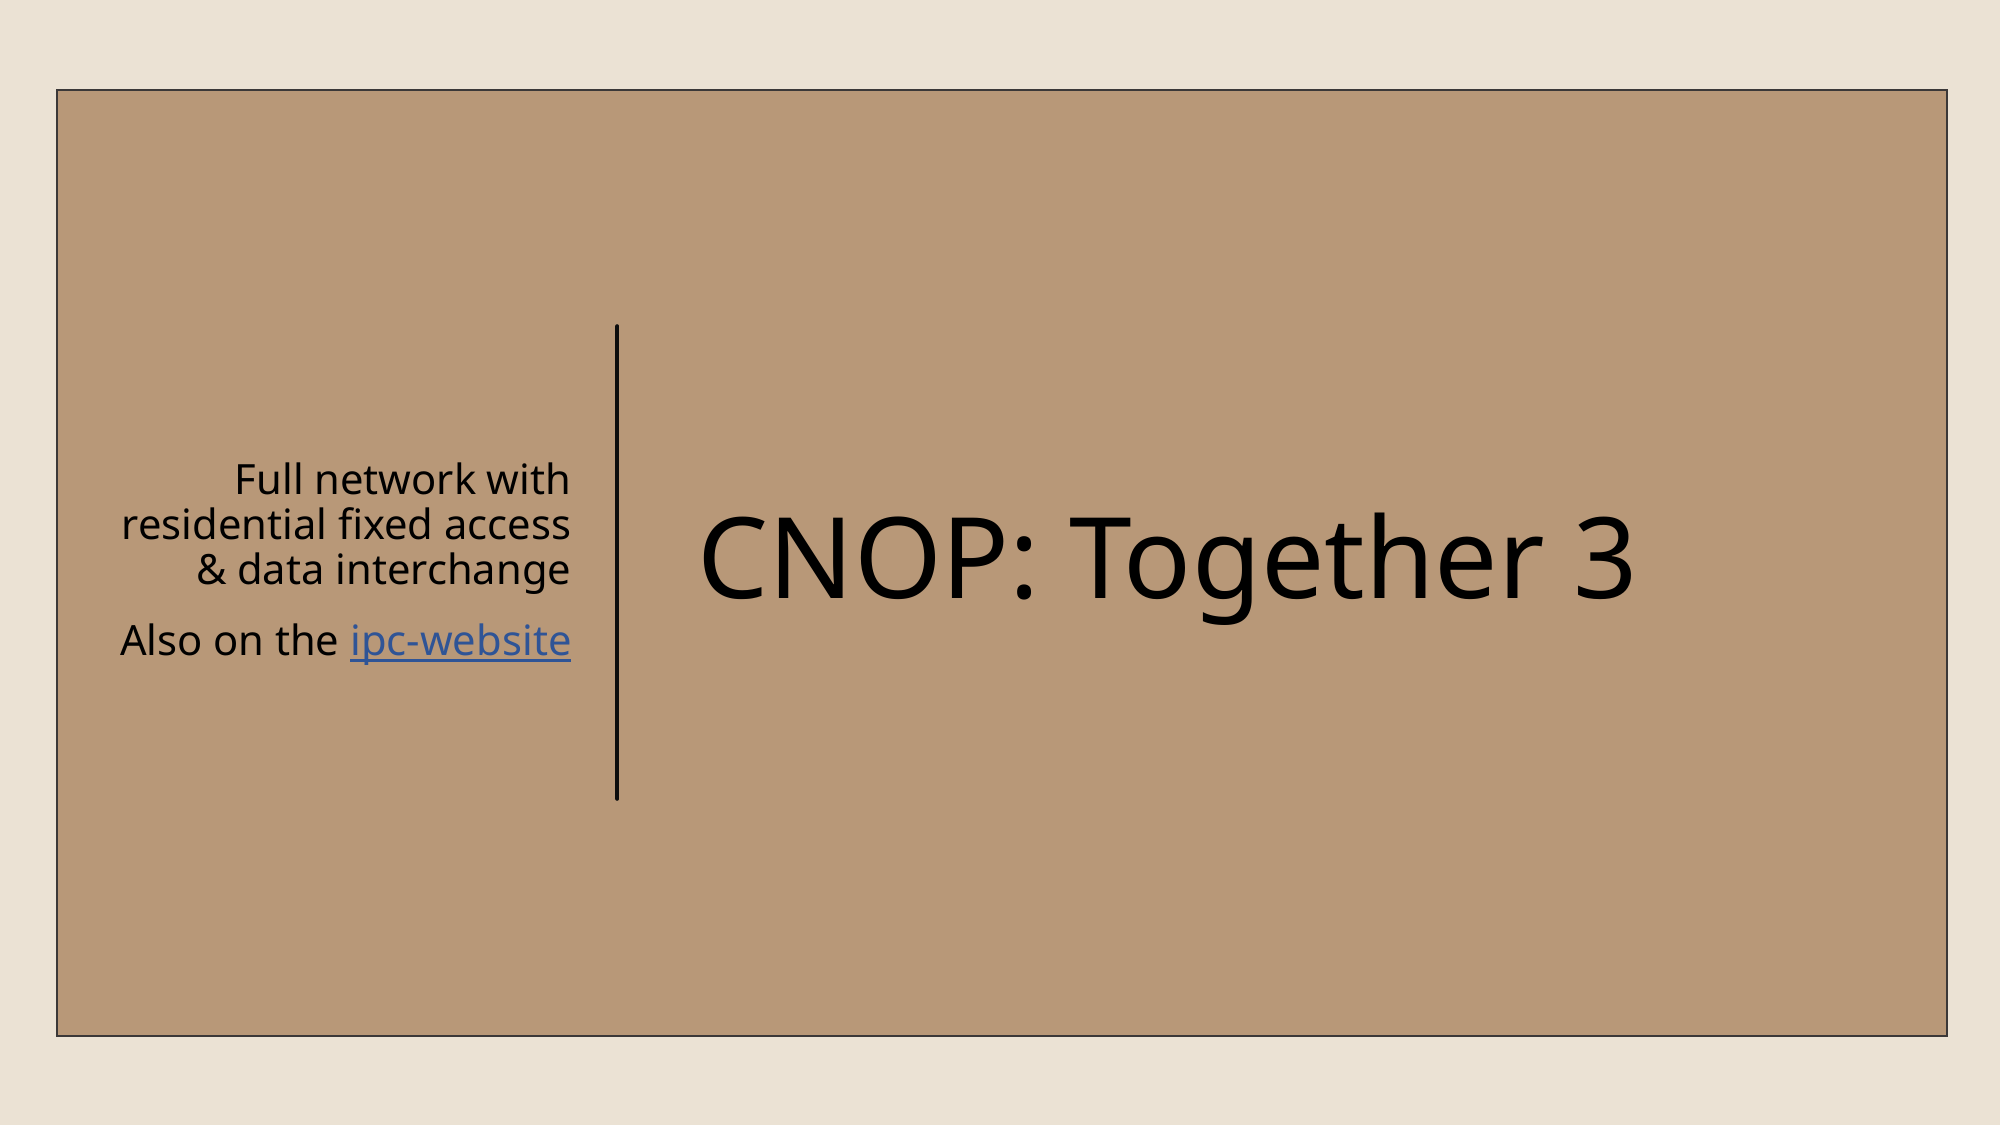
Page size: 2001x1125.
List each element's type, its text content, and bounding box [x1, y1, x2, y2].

title CNOP: Together 3 [645, 208, 1910, 917]
list Full network with residential fixed access & data interchange Also on the ipc-website [90, 208, 587, 917]
